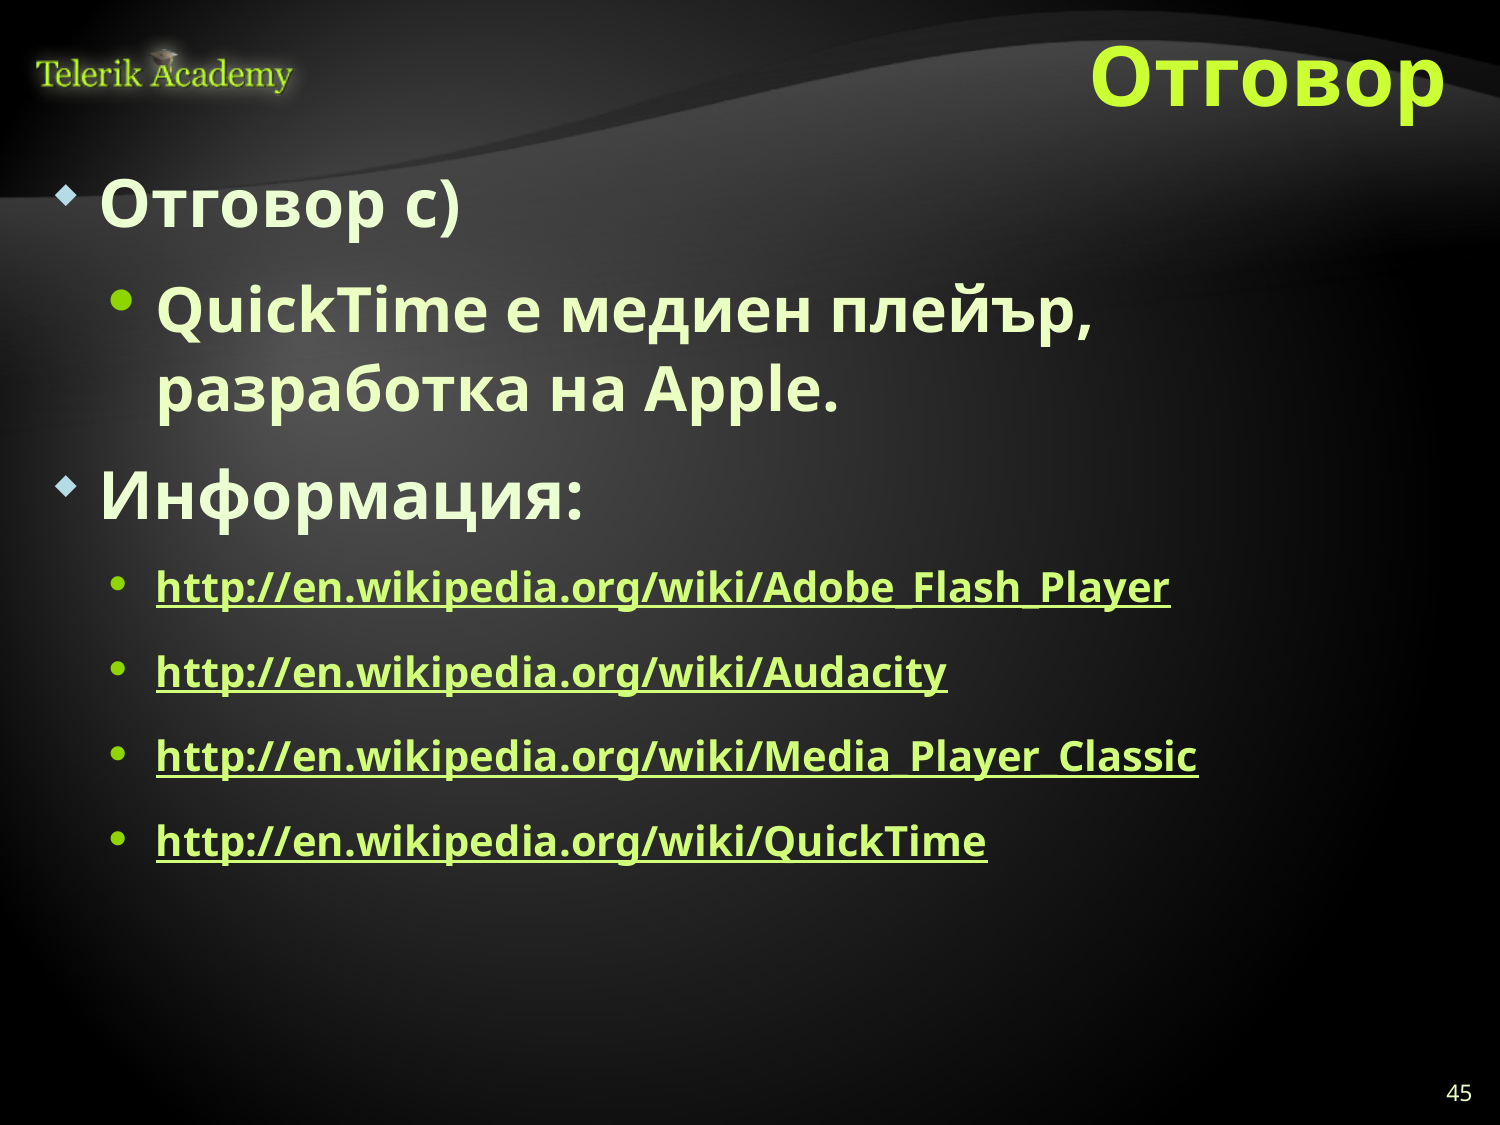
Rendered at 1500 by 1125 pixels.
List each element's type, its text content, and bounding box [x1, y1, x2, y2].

slide_number 45 [1412, 1074, 1488, 1113]
picture [0, 0, 1500, 1125]
list Отговор c) QuickTime е медиен плейър, разработка на Apple. Информация: http://en.wikipedia.org/wiki/Adobe_Flash_Player http://en.wikipedia.org/wiki/Audacity http://en.wikipedia.org/wiki/Media_Player_Classic http://en.wikipedia.org/wiki/QuickTime [37, 149, 1463, 1100]
title Отговор [300, 12, 1463, 149]
